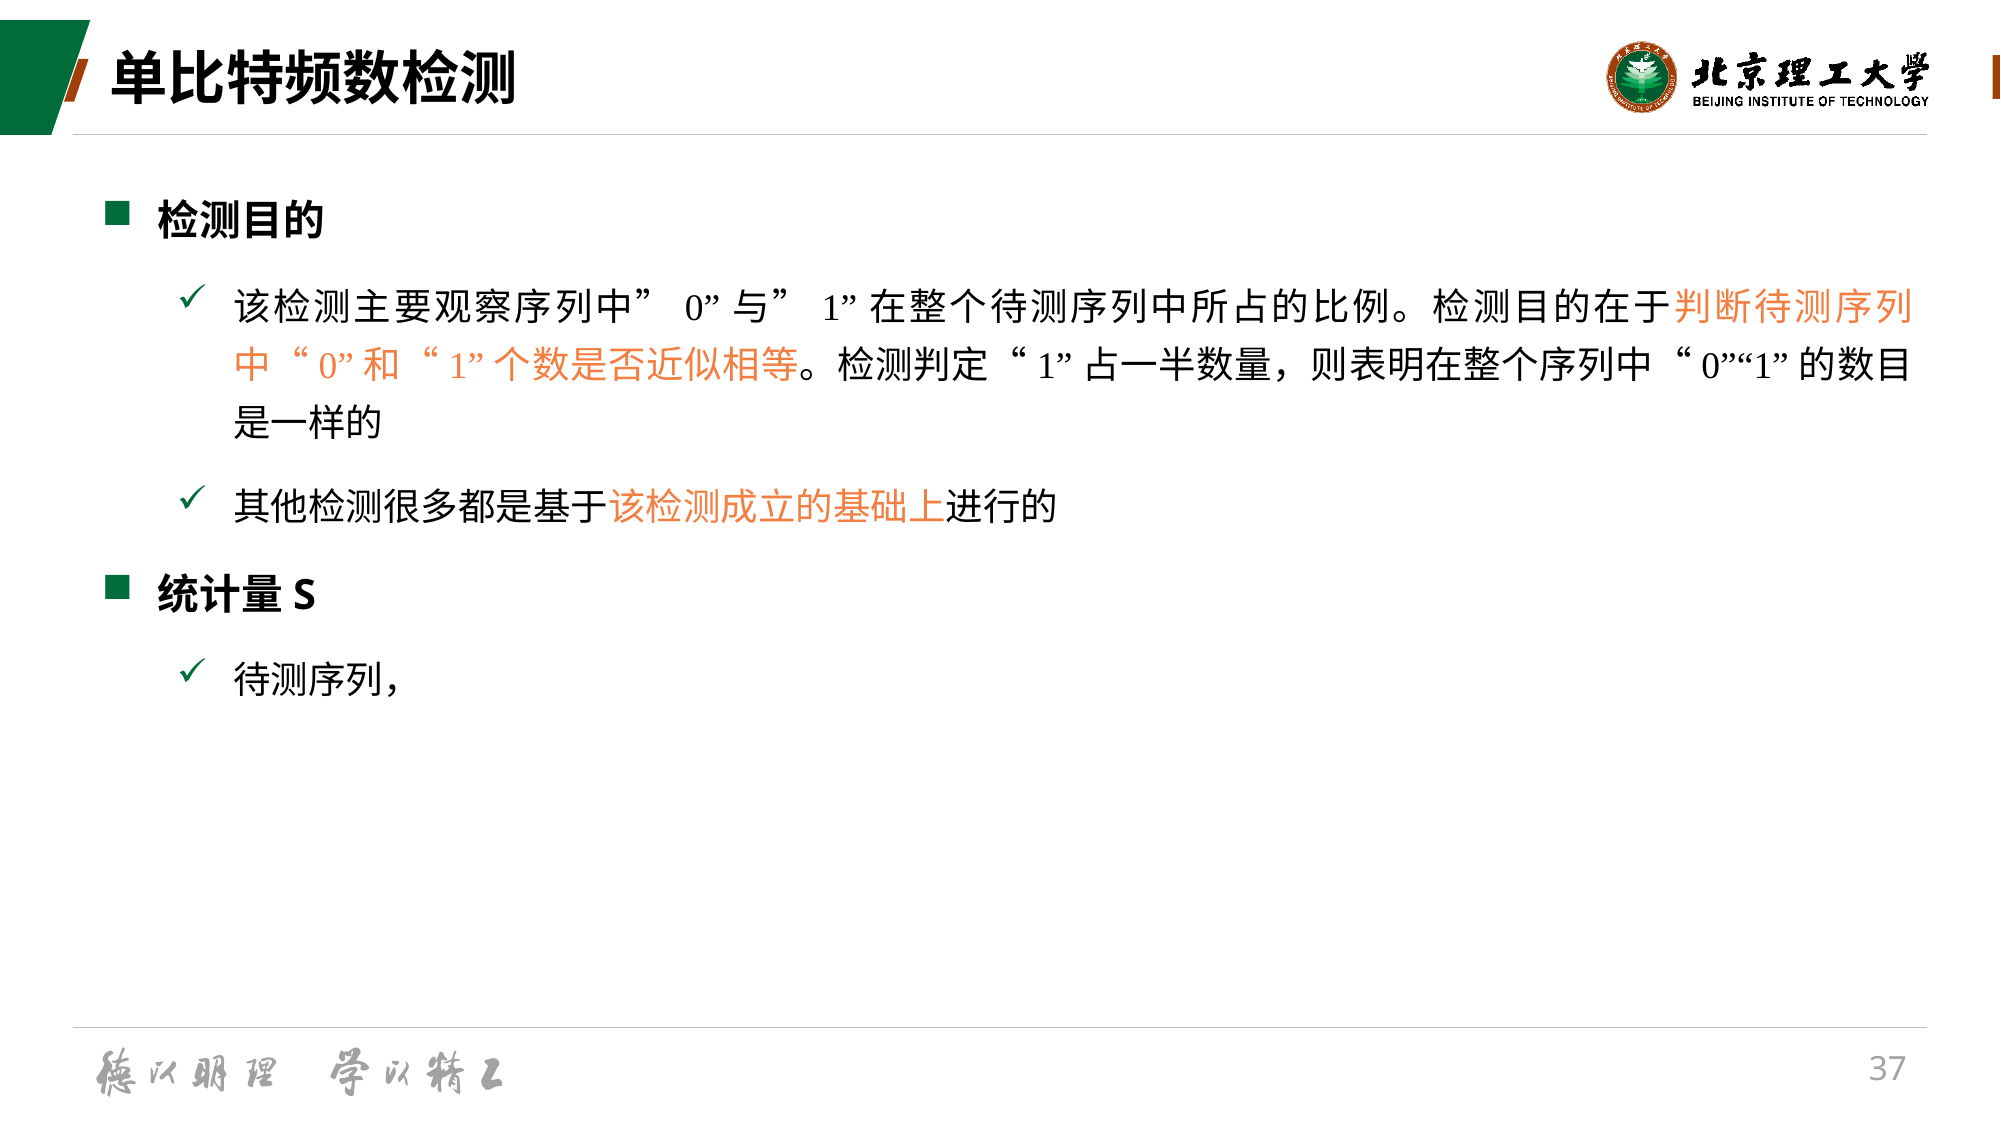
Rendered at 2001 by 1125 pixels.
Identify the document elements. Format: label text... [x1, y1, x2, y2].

picture [1606, 41, 1929, 113]
title 单比特频数检测 [94, 40, 1513, 120]
